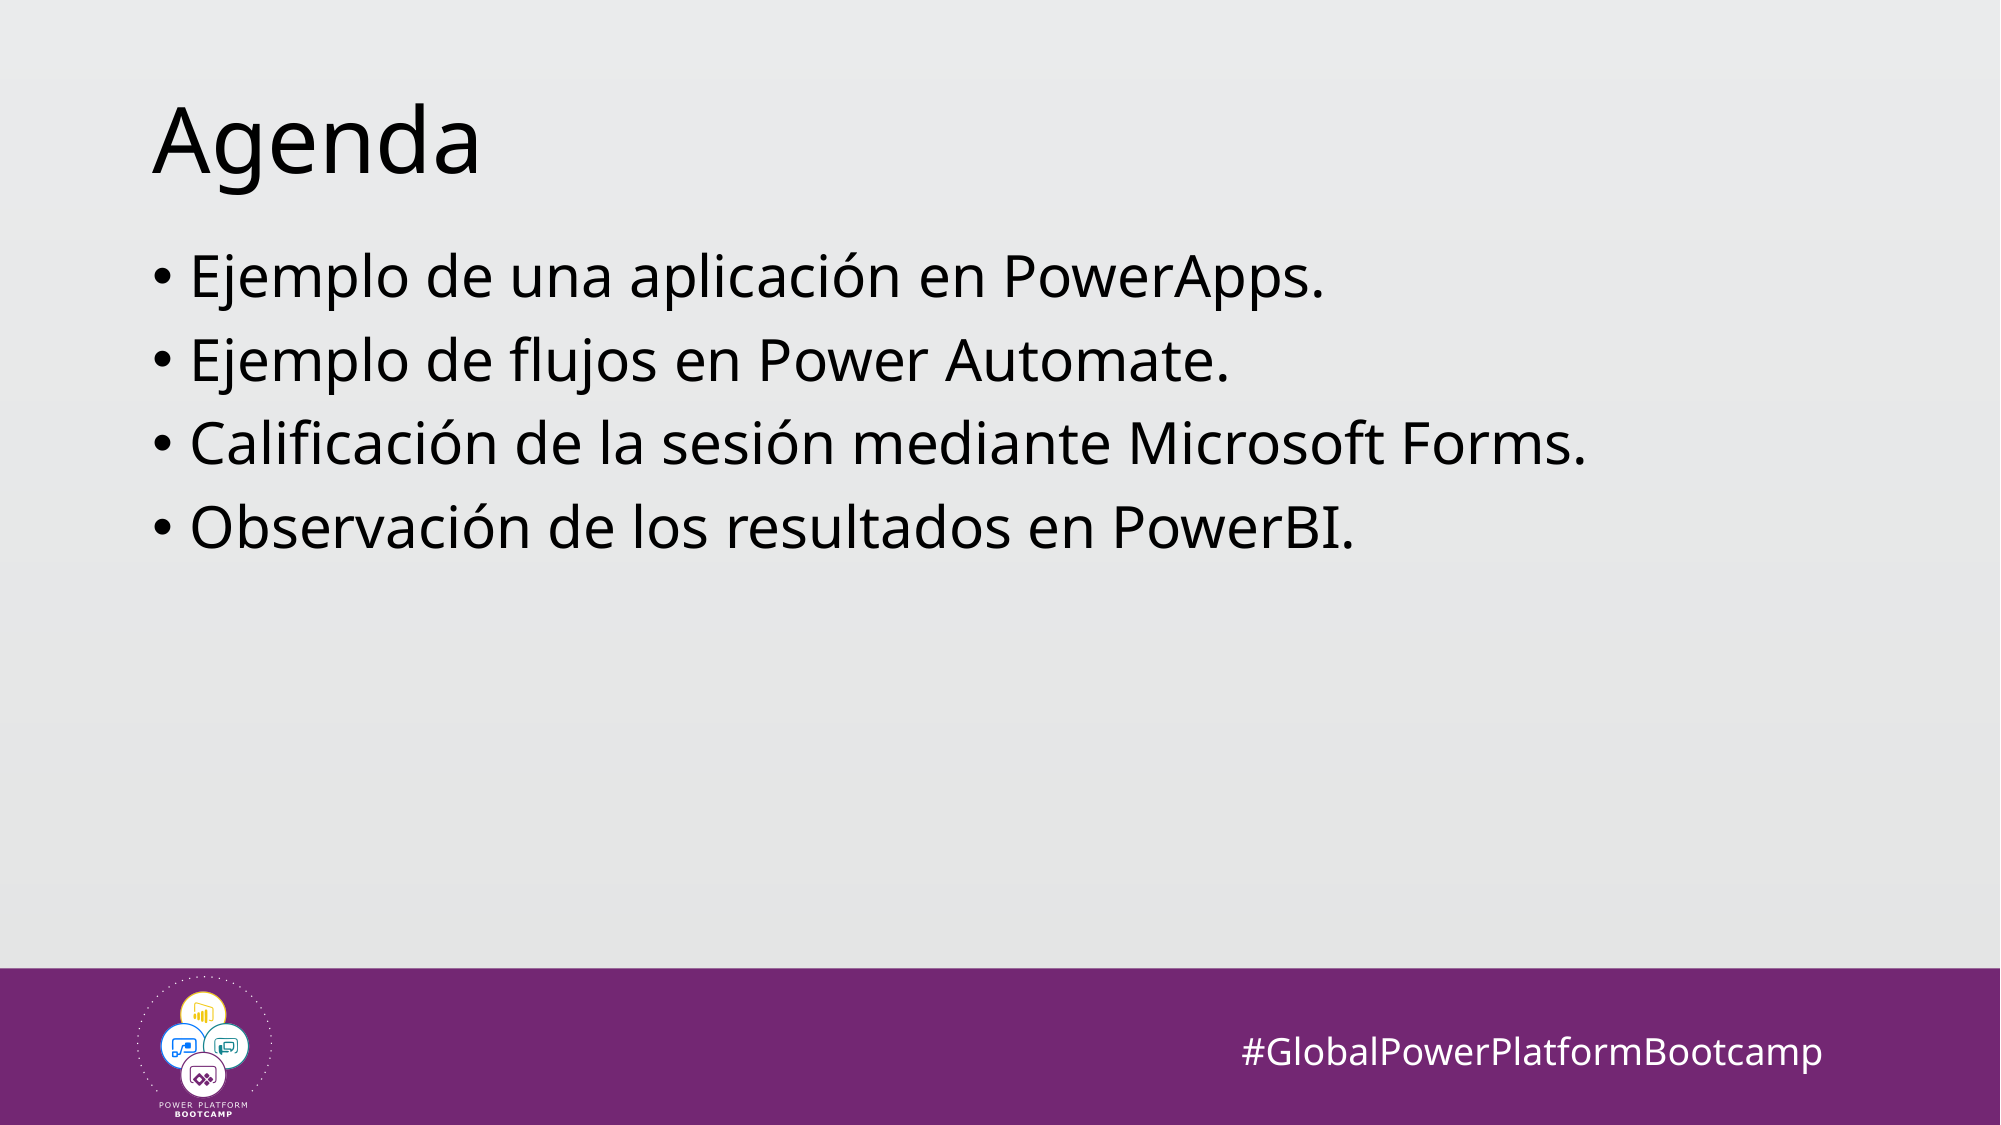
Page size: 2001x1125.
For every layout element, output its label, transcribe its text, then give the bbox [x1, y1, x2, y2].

picture [137, 976, 272, 1117]
list Ejemplo de una aplicación en PowerApps. Ejemplo de flujos en Power Automate. Calificación de la sesión mediante Microsoft Forms. Observación de los resultados en PowerBI. [137, 239, 1863, 720]
title Agenda [137, 59, 1863, 229]
